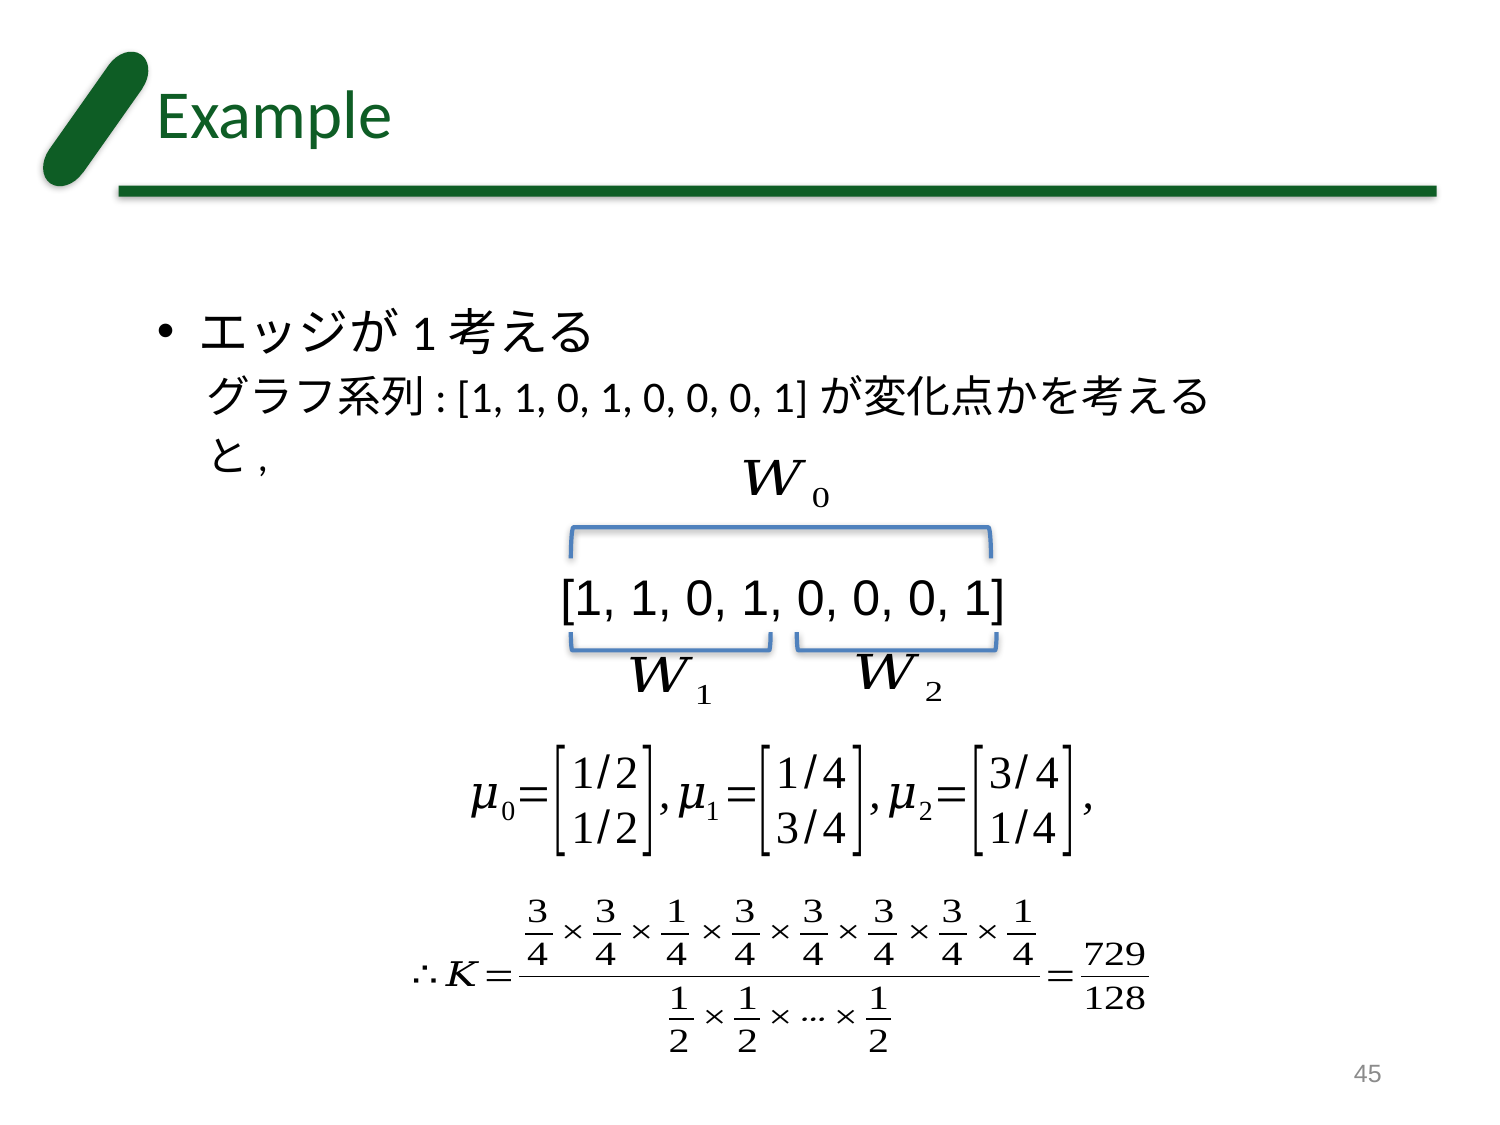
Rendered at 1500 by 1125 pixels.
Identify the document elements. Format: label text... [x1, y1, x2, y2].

title Example [142, 62, 1425, 250]
text_box [1, 1, 0, 1, 0, 0, 0, 1] [545, 558, 1022, 634]
text_box [794, 632, 999, 653]
text_box [568, 525, 994, 559]
slide_number 45 [1059, 1042, 1397, 1103]
text_box [568, 632, 773, 653]
